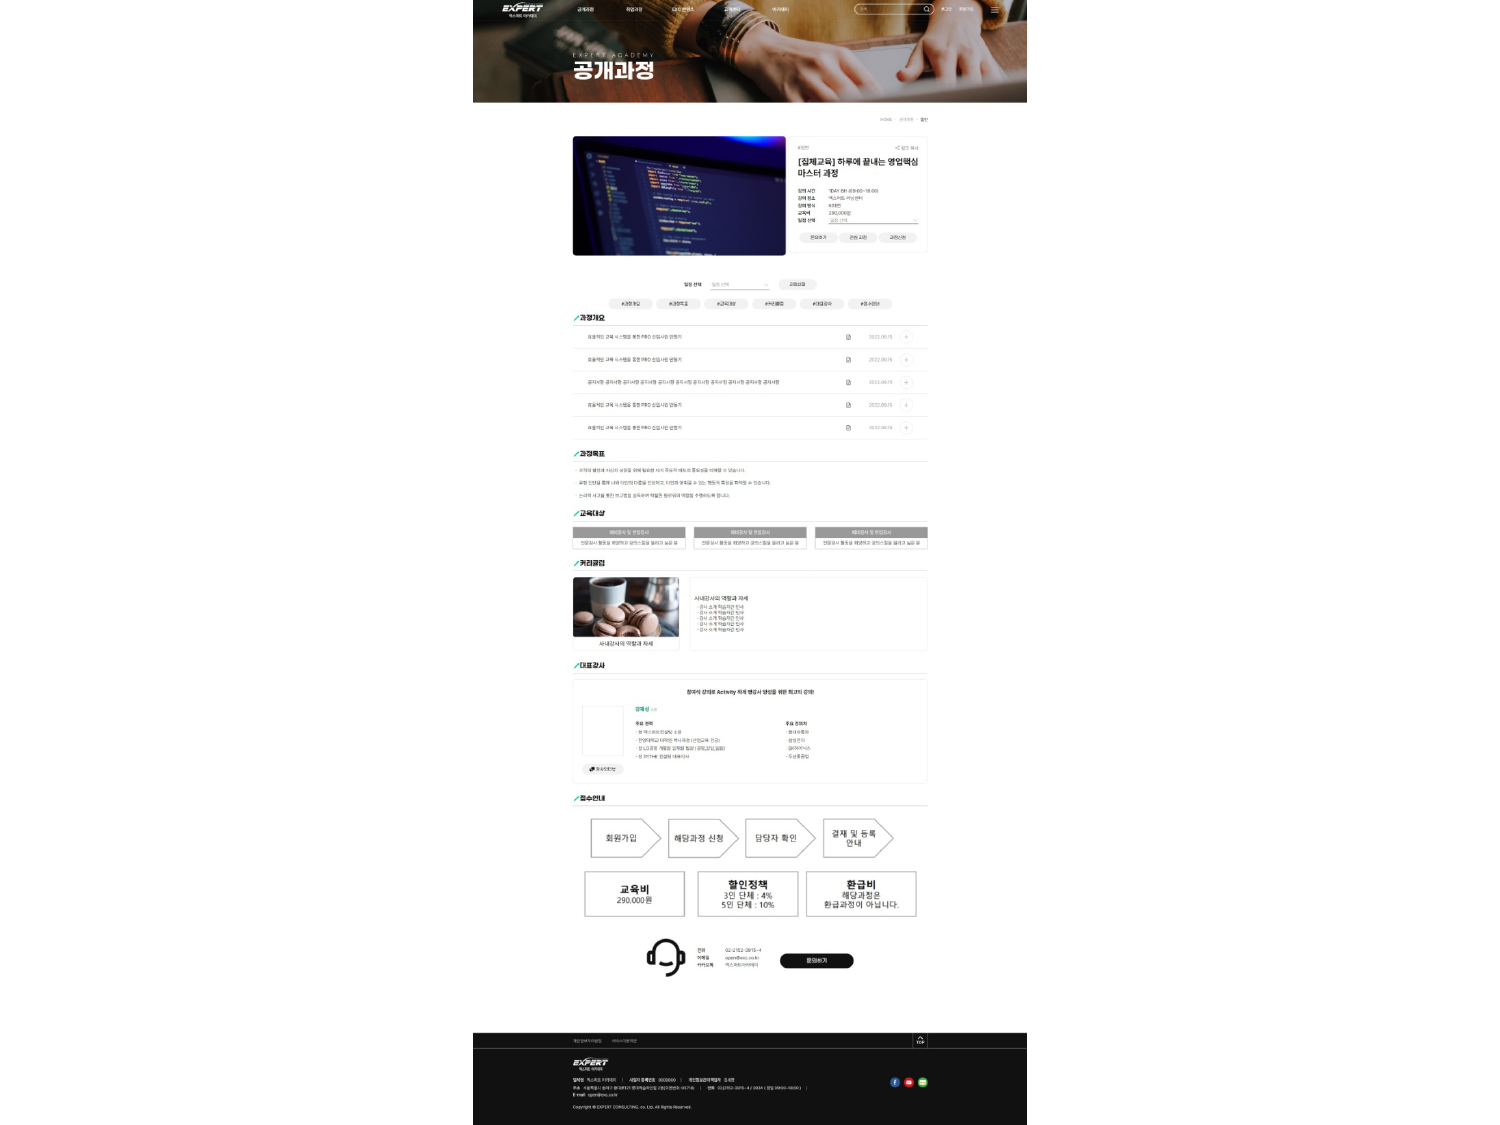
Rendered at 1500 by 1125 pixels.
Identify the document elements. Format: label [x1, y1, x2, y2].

picture [473, 0, 1027, 1125]
